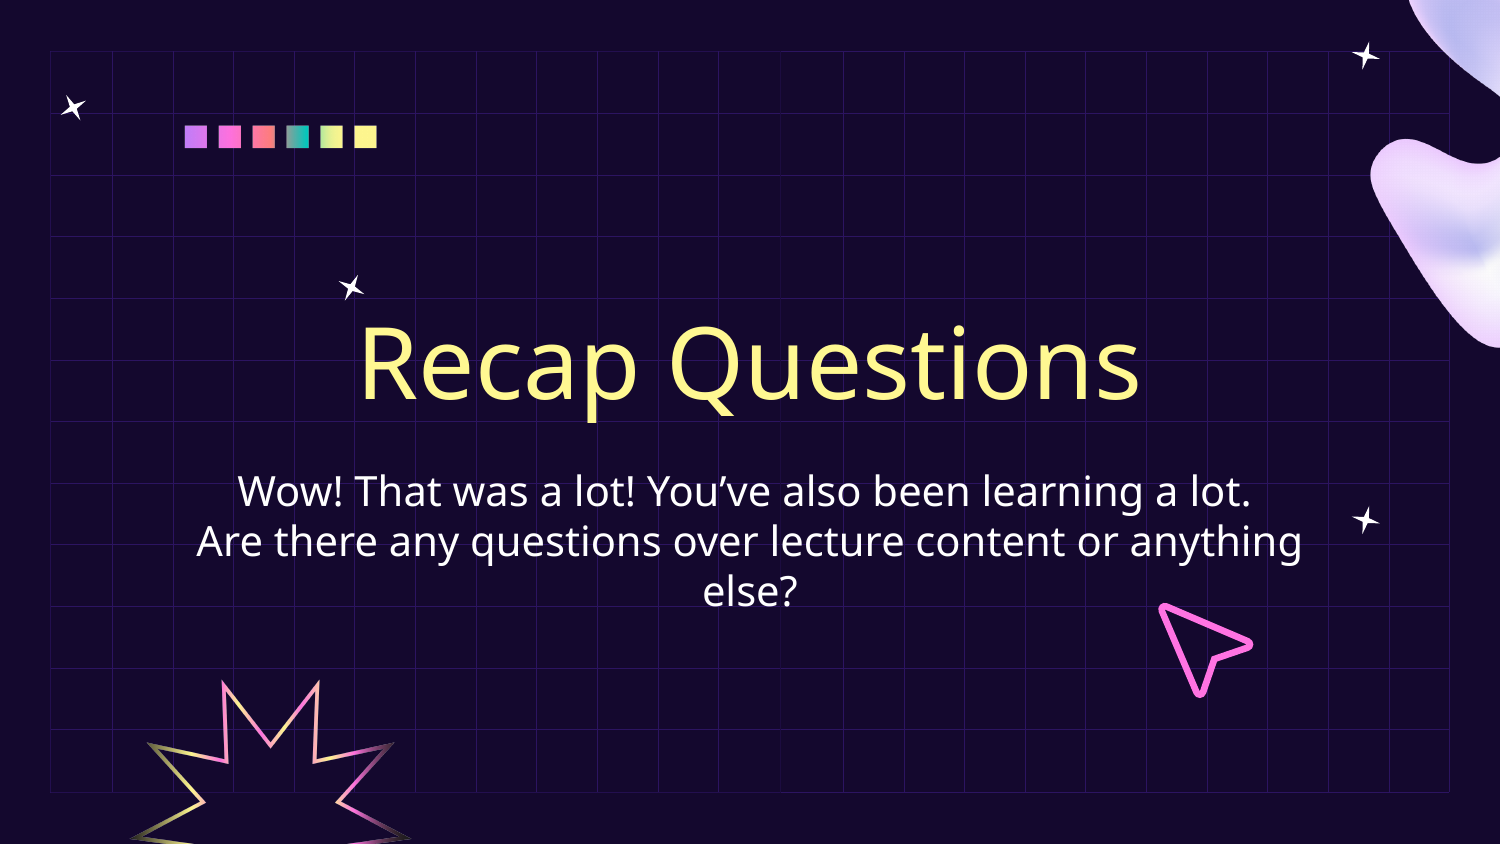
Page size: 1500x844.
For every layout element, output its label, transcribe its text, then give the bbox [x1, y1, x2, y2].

title Recap Questions [192, 284, 1308, 449]
picture [122, 664, 431, 844]
text_box [1158, 602, 1254, 699]
subtitle Wow! That was a lot! You’ve also been learning a lot. Are there any questions over lecture content or anything else? [179, 449, 1321, 515]
picture [174, 35, 381, 244]
picture [1204, 0, 1500, 404]
text_box [1351, 505, 1380, 535]
text_box [60, 95, 86, 121]
text_box [338, 274, 365, 301]
title Recap Questions [192, 515, 1308, 560]
